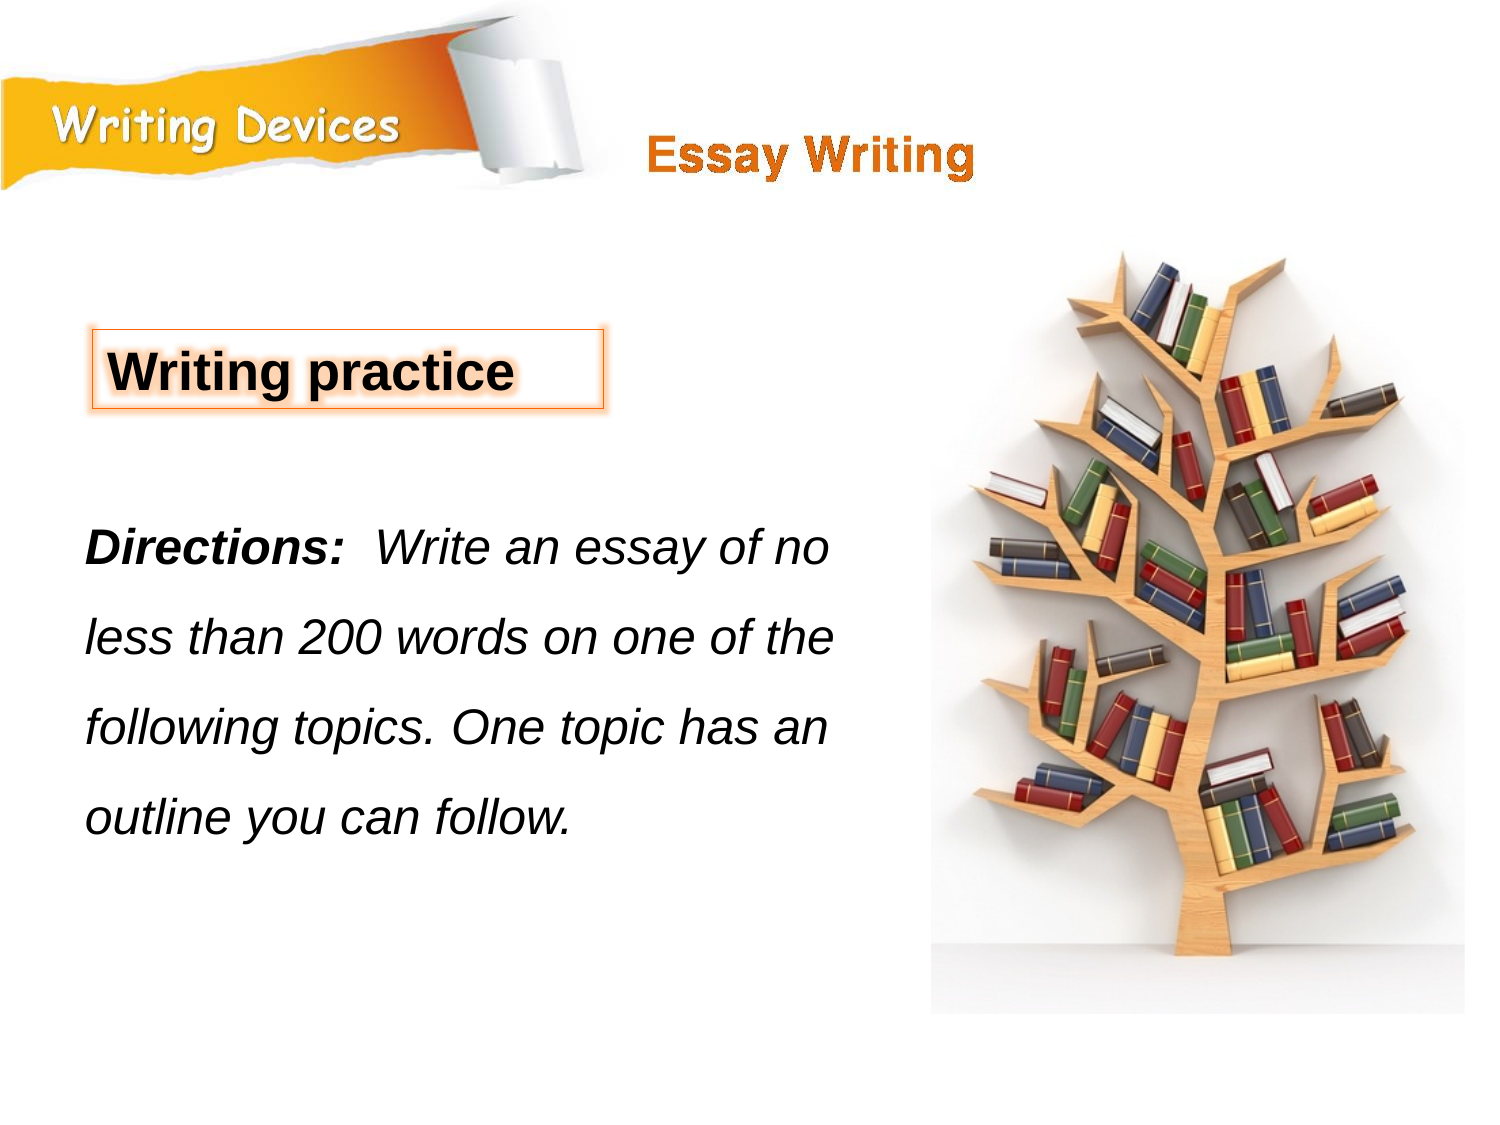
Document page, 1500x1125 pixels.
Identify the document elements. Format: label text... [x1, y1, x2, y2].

picture [0, 0, 1199, 192]
text_box Writing practice [92, 329, 604, 409]
text_box Directions: Write an essay of no less than 200 words on one of the following topics. One topic has an outline you can follow. [70, 476, 925, 852]
picture [930, 213, 1465, 1015]
